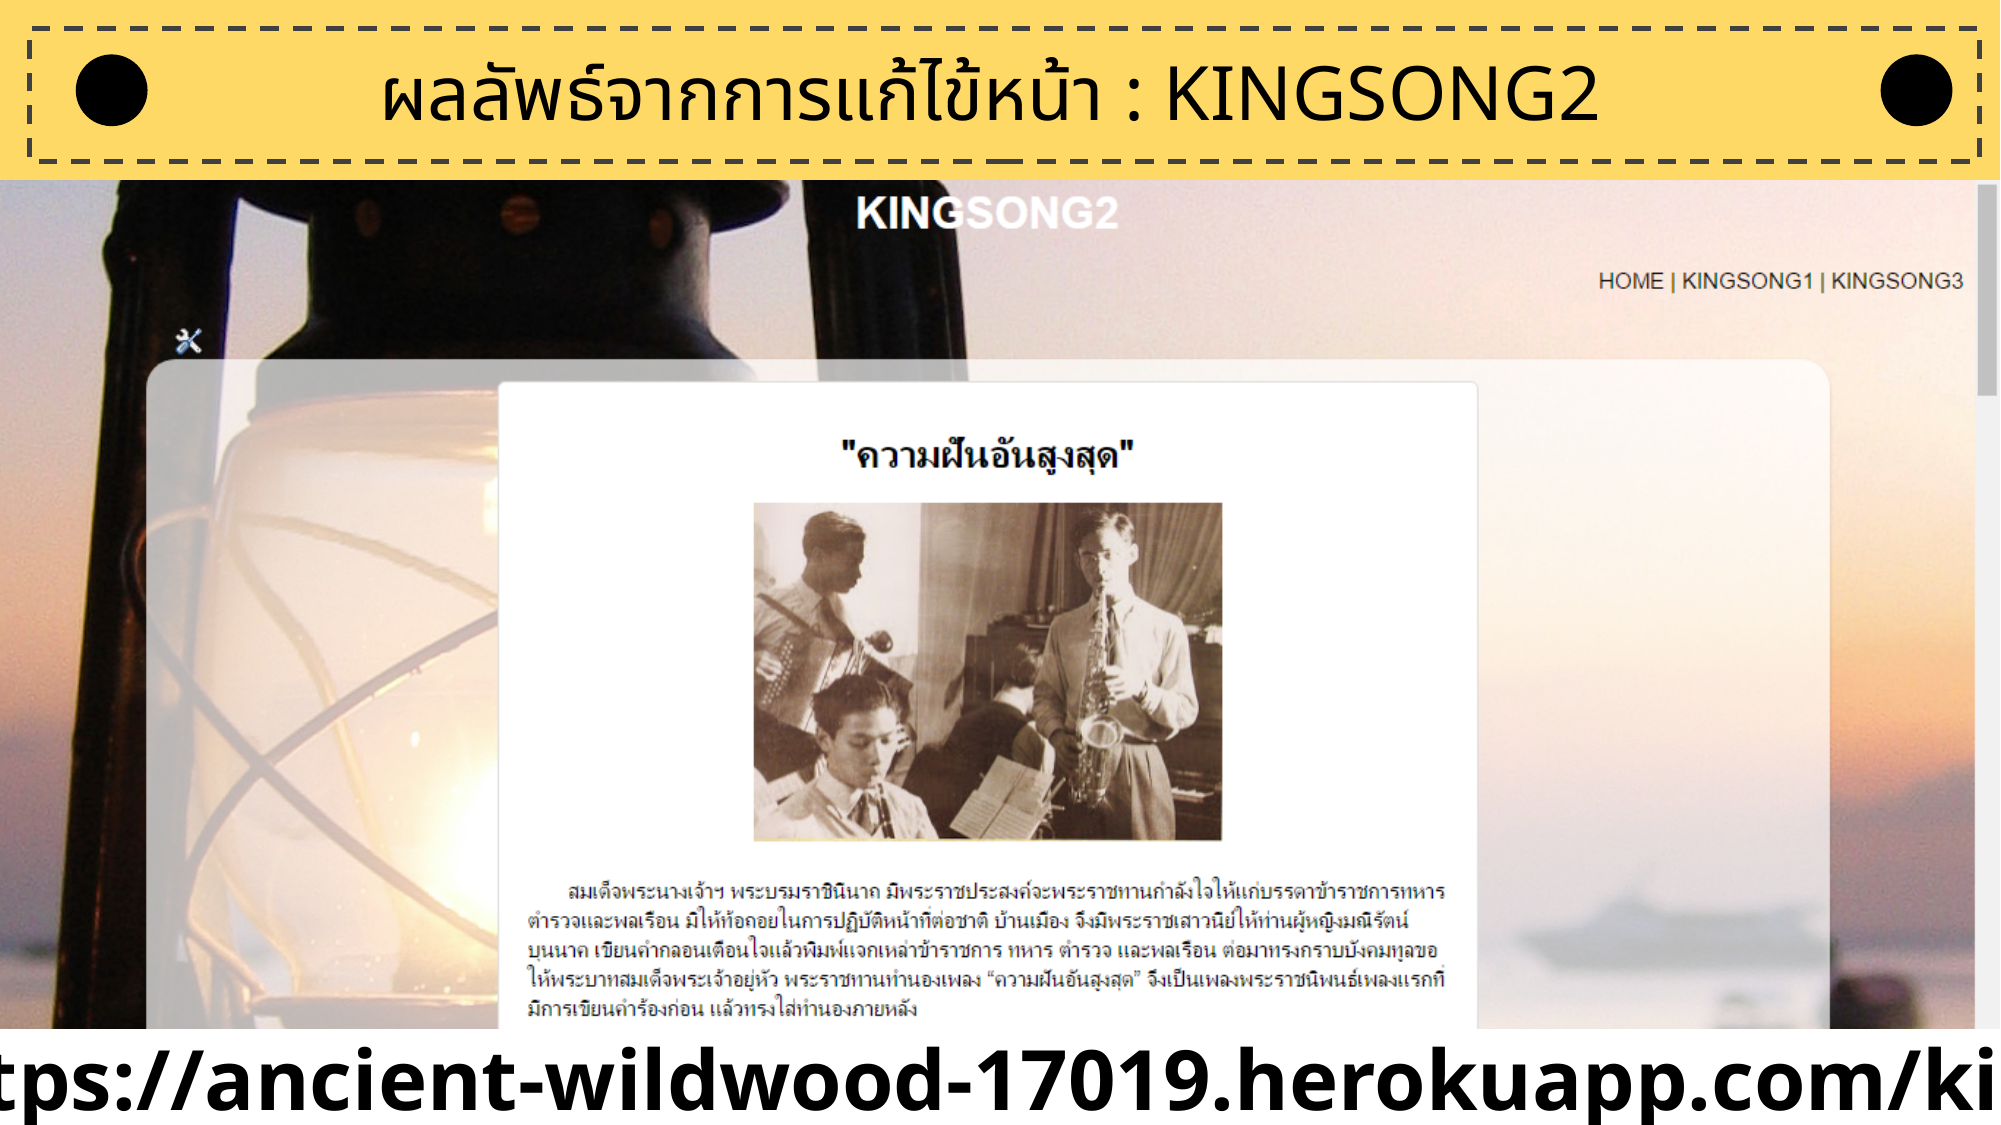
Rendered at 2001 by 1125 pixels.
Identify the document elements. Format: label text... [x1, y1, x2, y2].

text_box URL : https://ancient-wildwood-17019.herokuapp.com/kingsong2 [0, 1029, 2000, 1125]
picture [0, 180, 2000, 1029]
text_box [0, 0, 2000, 180]
